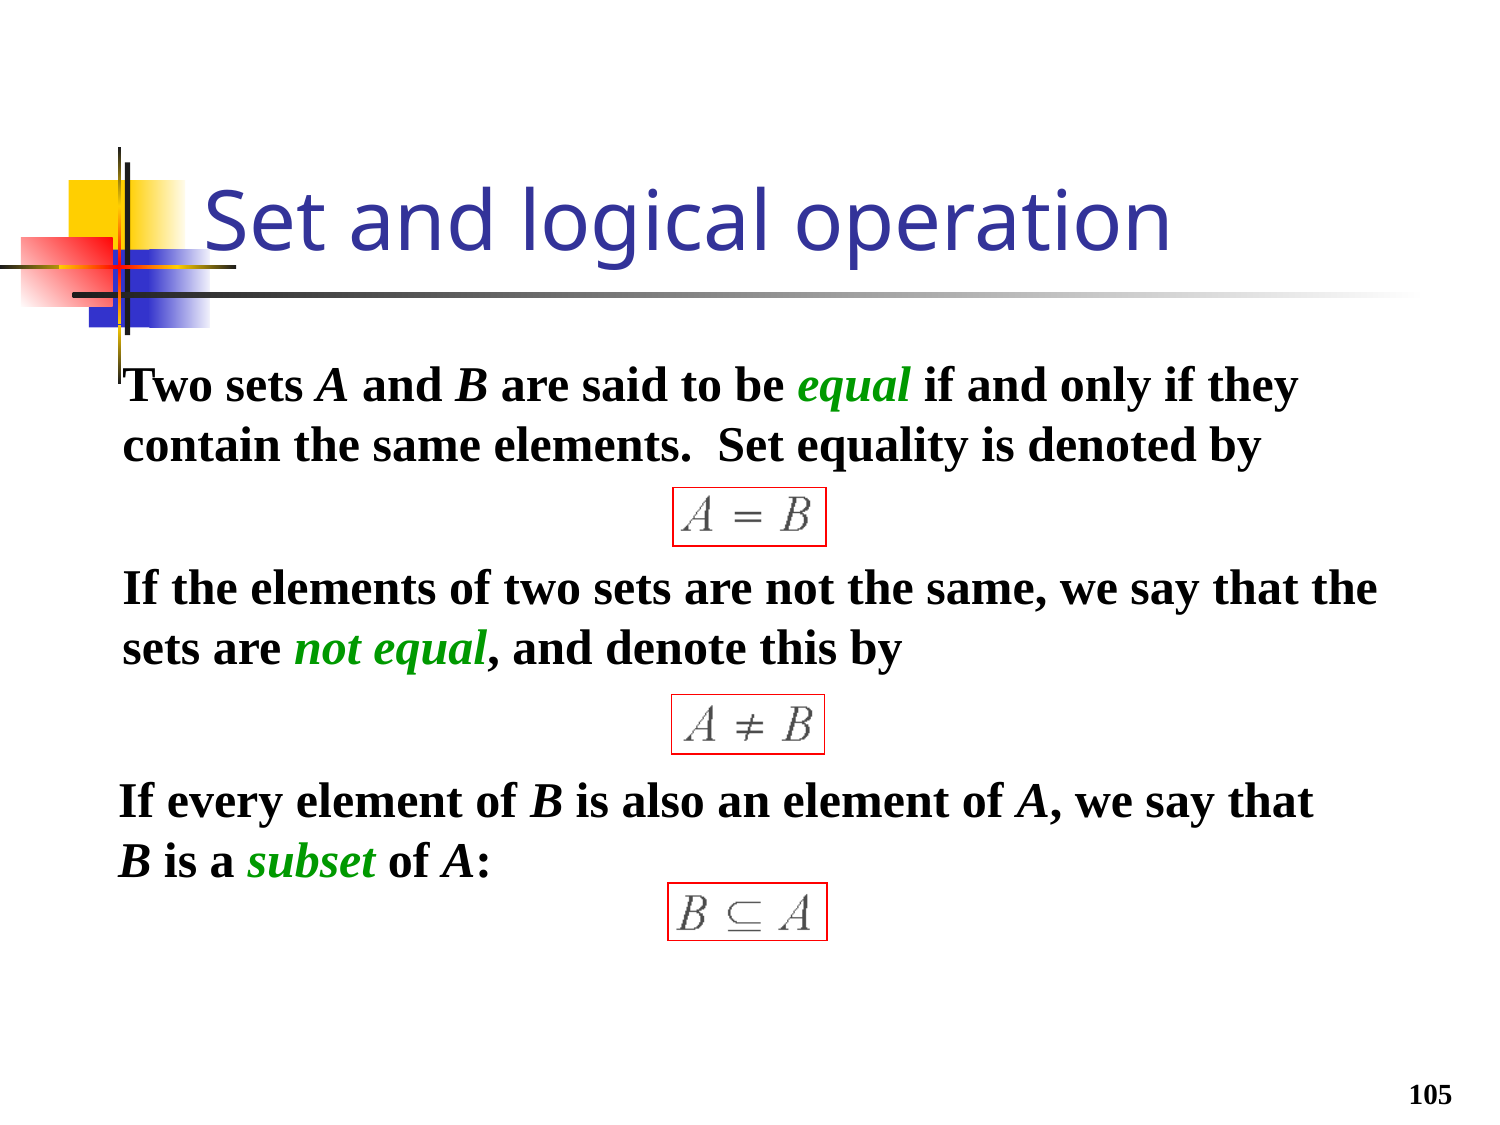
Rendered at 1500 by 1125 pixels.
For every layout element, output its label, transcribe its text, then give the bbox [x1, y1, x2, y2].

text_box If every element of B is also an element of A, we say that B is a subset of A: [103, 759, 1371, 895]
text_box Two sets A and B are said to be equal if and only if they contain the same elements. Set equality is denoted by [107, 343, 1406, 479]
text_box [671, 694, 825, 755]
slide_number 105 [1154, 1042, 1468, 1118]
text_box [667, 882, 828, 941]
text_box If the elements of two sets are not the same, we say that the sets are not equal, and denote this by [107, 546, 1419, 682]
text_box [672, 487, 827, 547]
title Set and logical operation [188, 34, 1500, 276]
